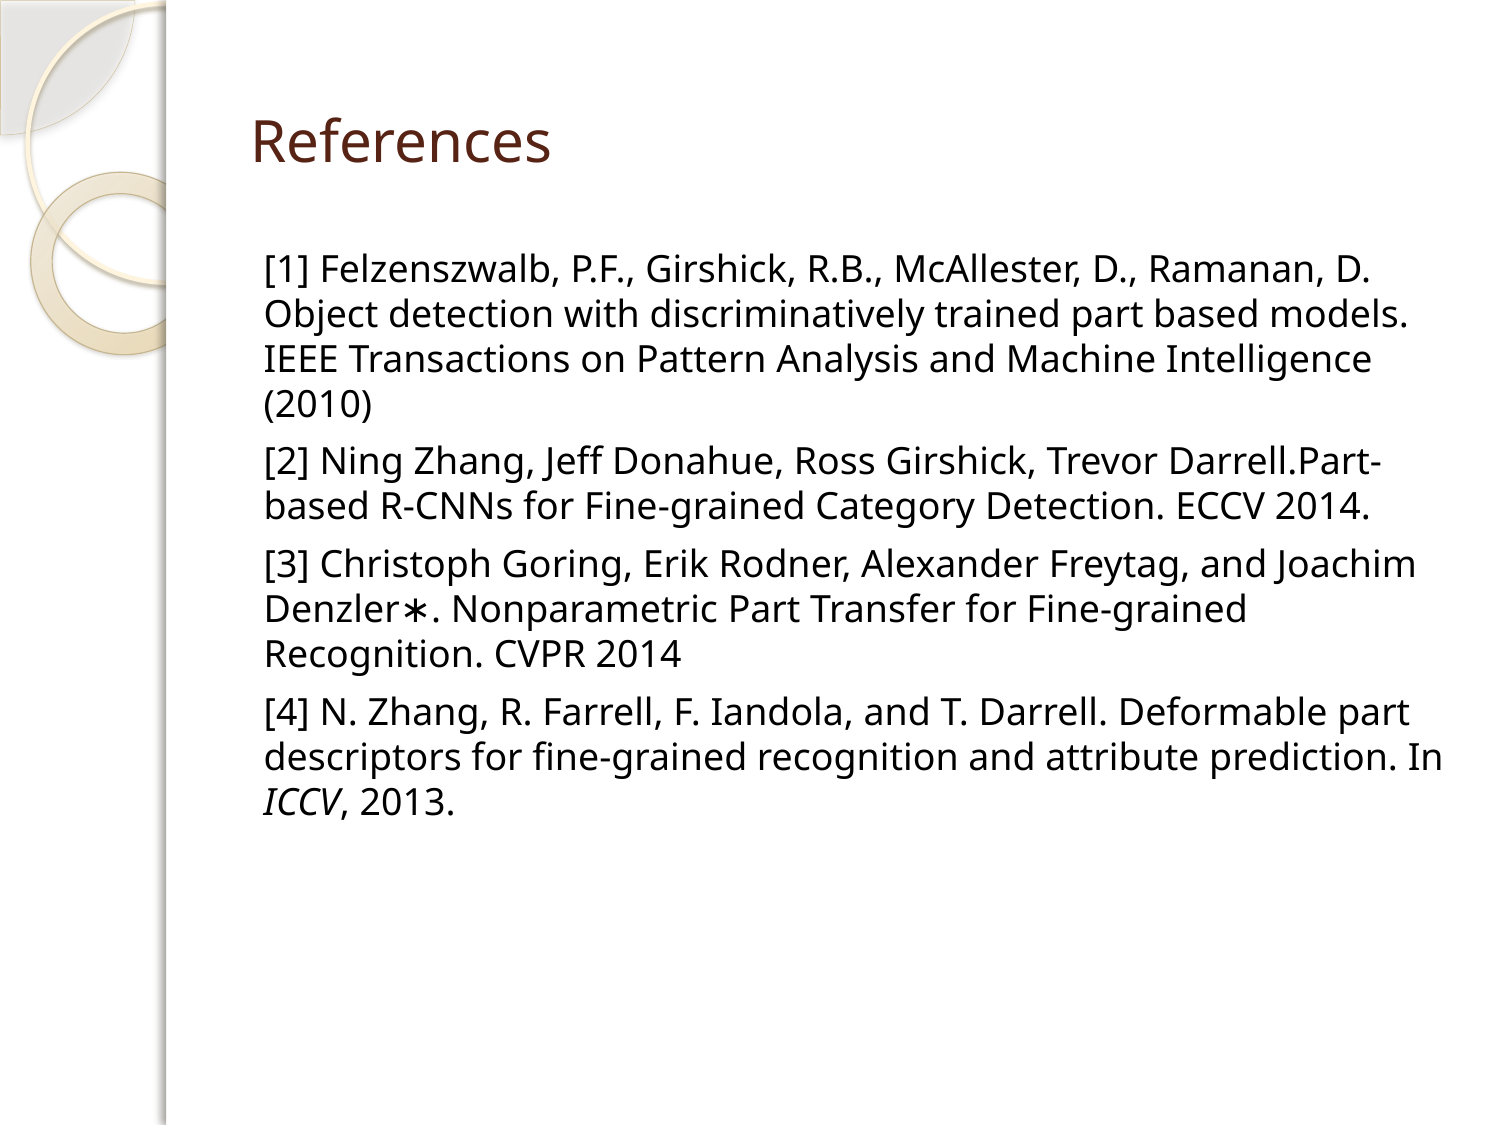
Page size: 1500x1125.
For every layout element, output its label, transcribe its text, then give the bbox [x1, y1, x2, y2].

list [1] Felzenszwalb, P.F., Girshick, R.B., McAllester, D., Ramanan, D. Object detection with discriminatively trained part based models. IEEE Transactions on Pattern Analysis and Machine Intelligence (2010) [2] Ning Zhang, Jeff Donahue, Ross Girshick, Trevor Darrell.Part-based R-CNNs for Fine-grained Category Detection. ECCV 2014. [3] Christoph Goring, Erik Rodner, Alexander Freytag, and Joachim Denzler∗. Nonparametric Part Transfer for Fine-grained Recognition. CVPR 2014 [4] N. Zhang, R. Farrell, F. Iandola, and T. Darrell. Deformable part descriptors for fine-grained recognition and attribute prediction. In ICCV, 2013. [235, 237, 1466, 1025]
title References [235, 45, 1466, 233]
